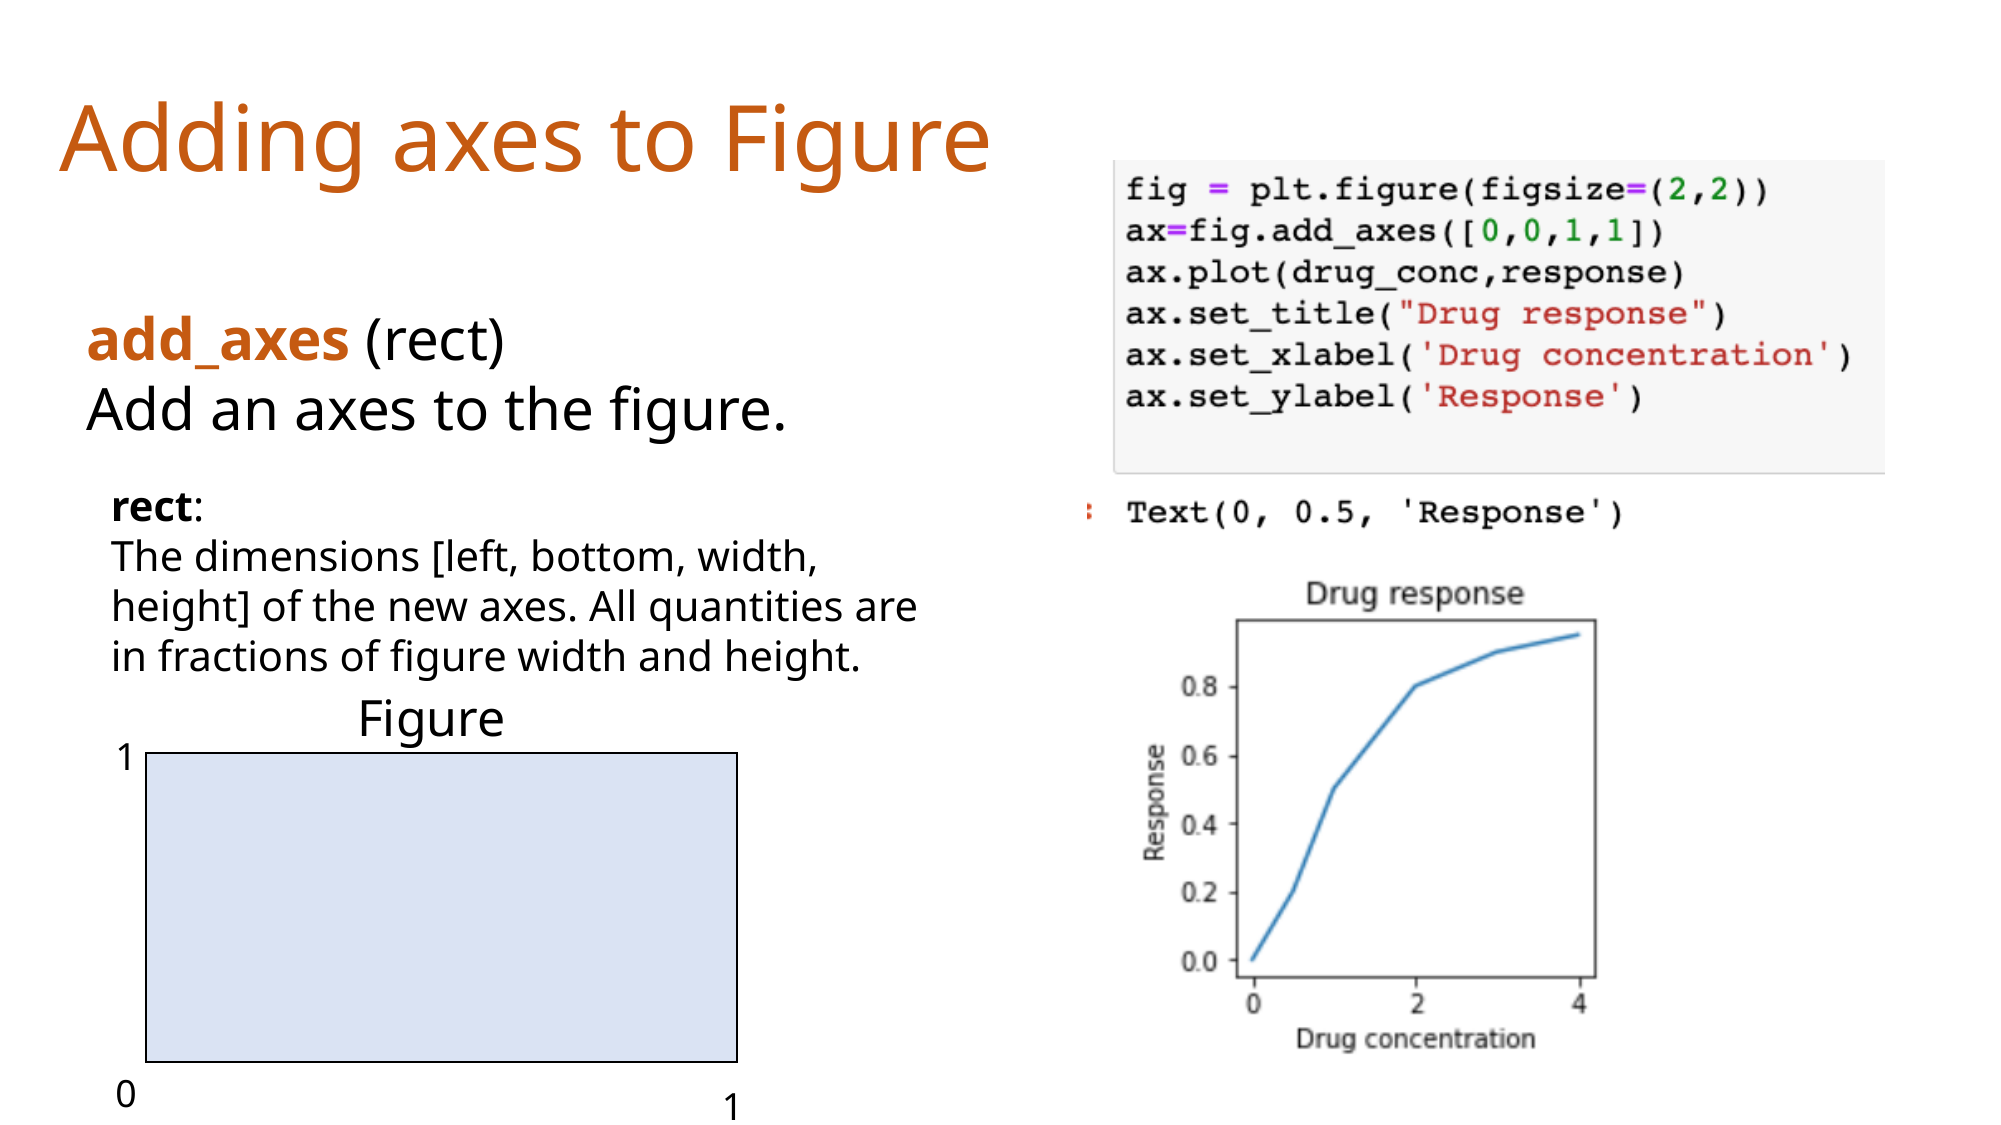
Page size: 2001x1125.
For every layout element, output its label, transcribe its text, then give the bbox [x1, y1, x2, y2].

text_box rect: The dimensions [left, bottom, width, height] of the new axes. All quantities are in fractions of figure width and height. [96, 472, 941, 688]
text_box 1 [100, 725, 152, 786]
title Adding axes to Figure [44, 32, 1770, 251]
text_box [145, 752, 738, 1063]
text_box add_axes (rect) Add an axes to the figure. [71, 294, 818, 450]
text_box 0 [100, 1062, 152, 1123]
text_box 1 [707, 1075, 758, 1125]
text_box Figure [342, 679, 521, 754]
picture [1087, 160, 1885, 1074]
